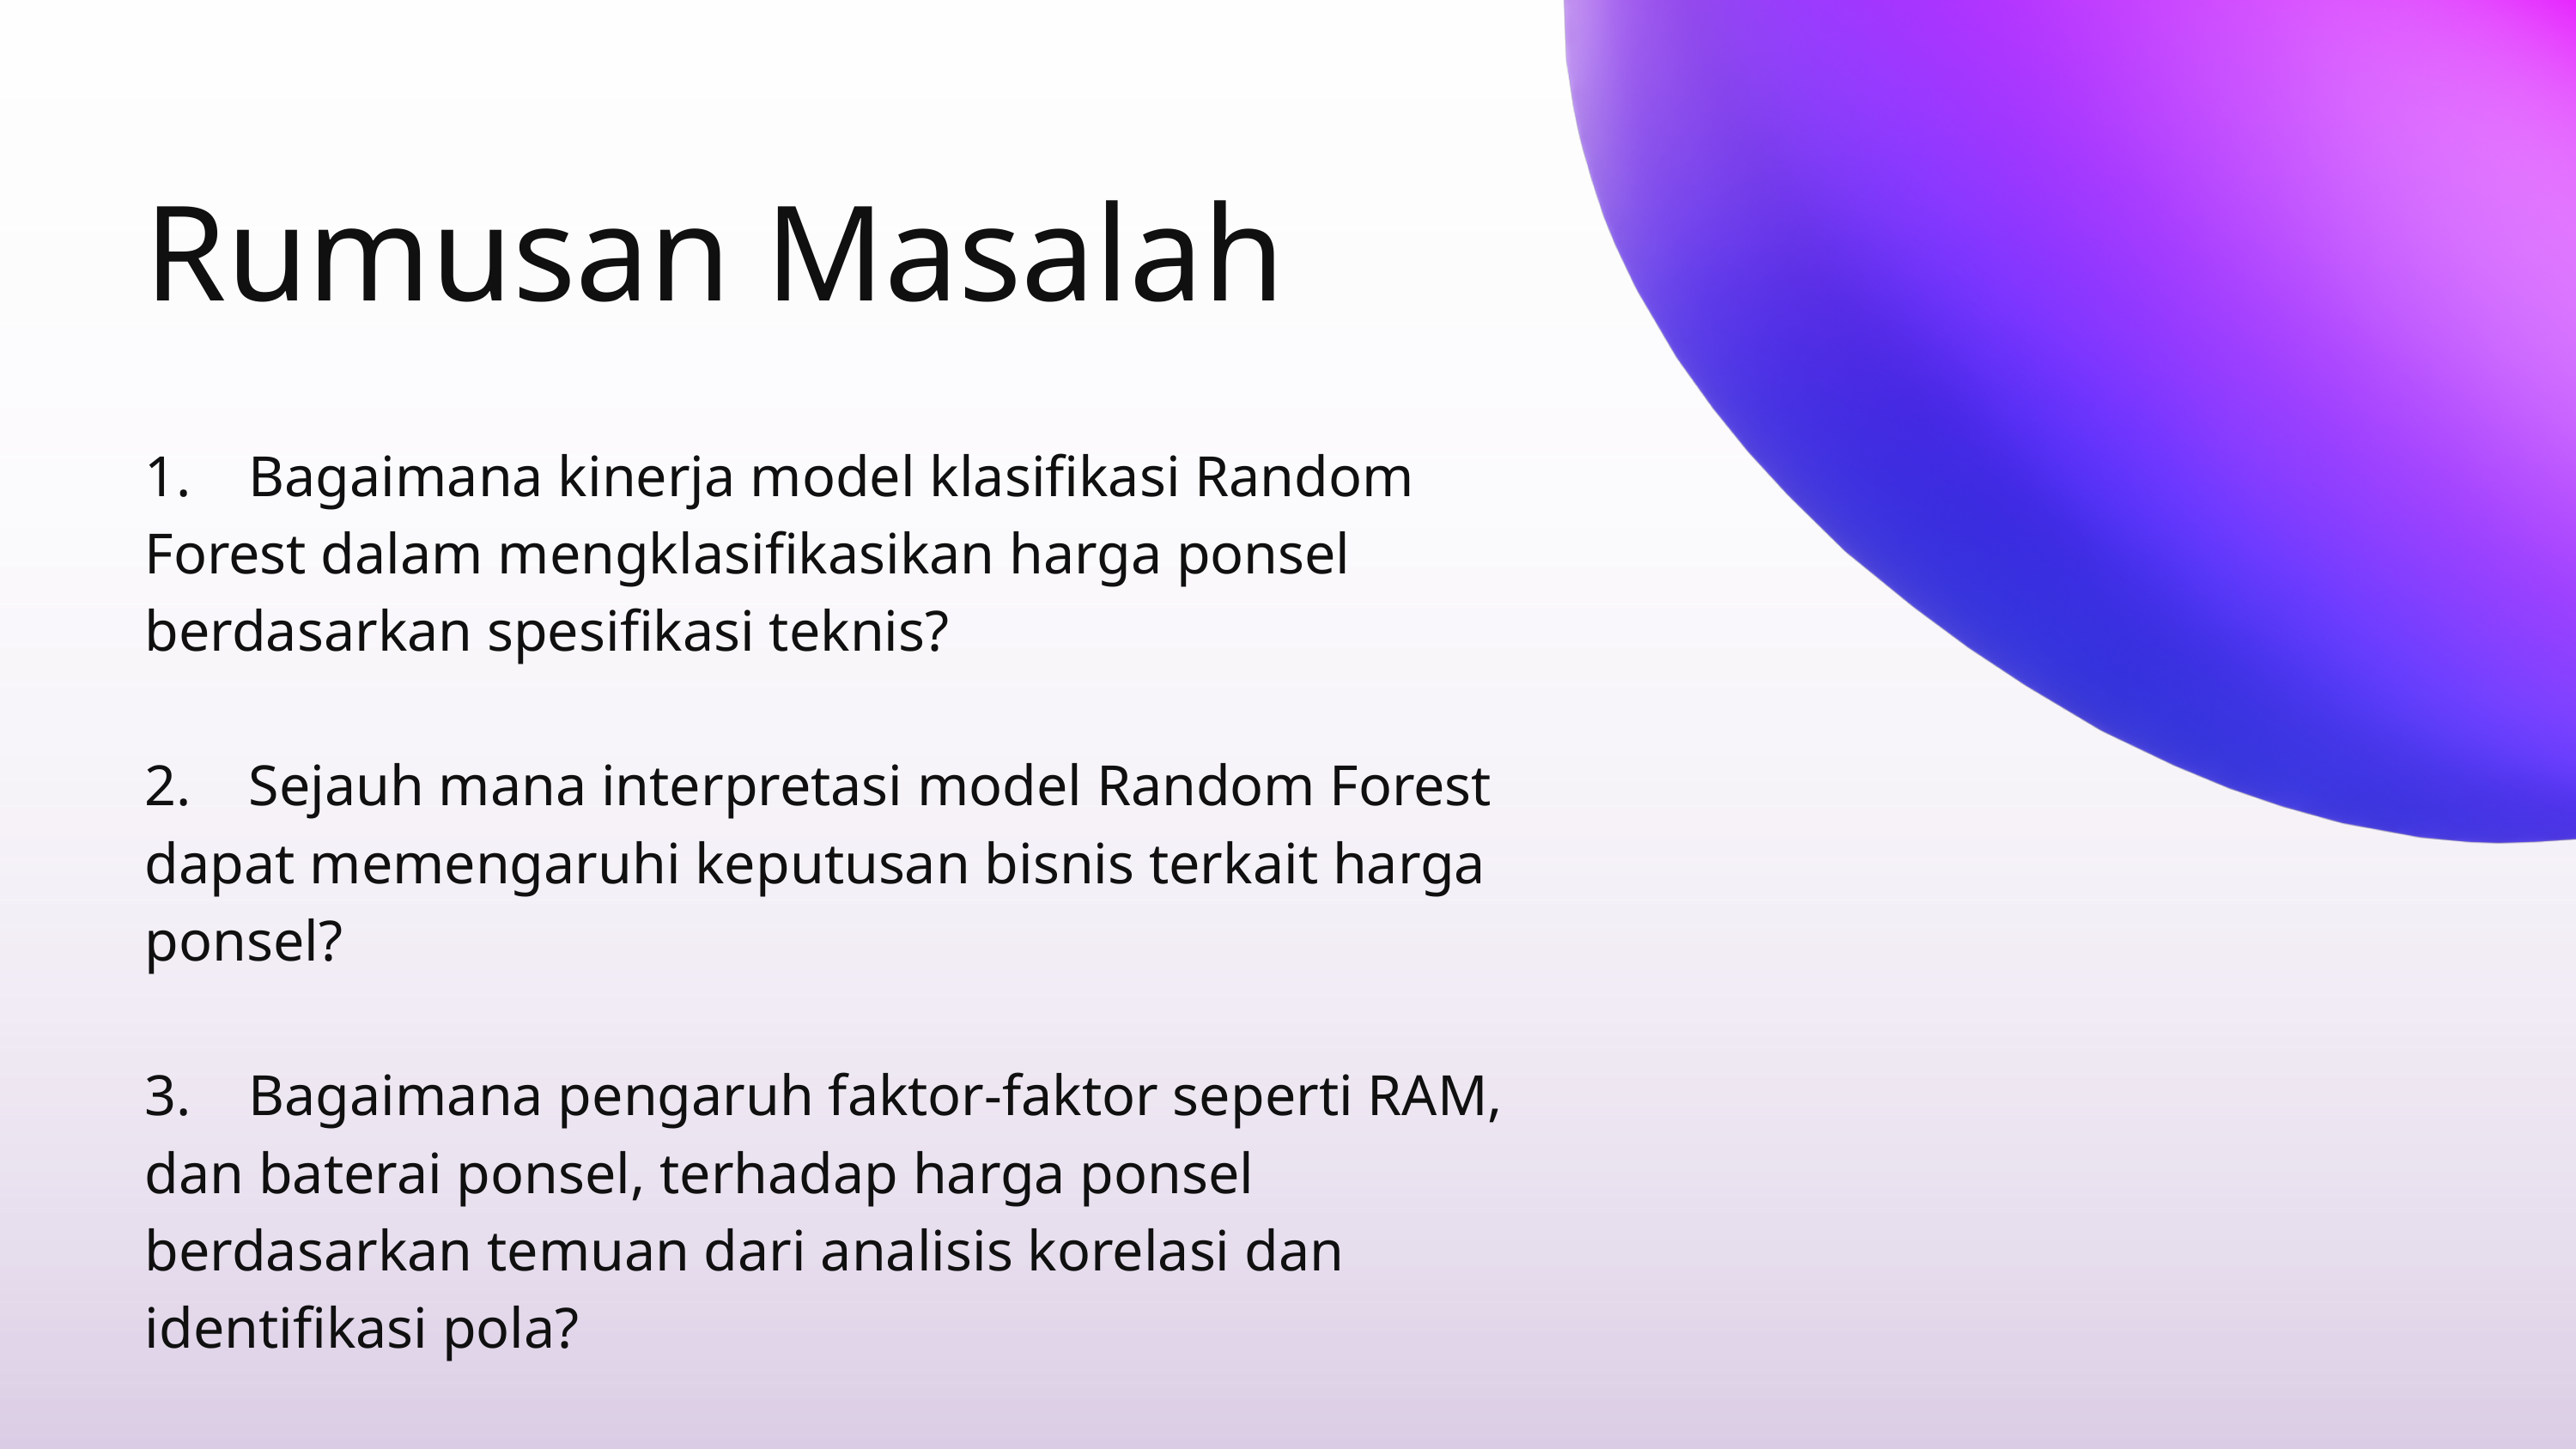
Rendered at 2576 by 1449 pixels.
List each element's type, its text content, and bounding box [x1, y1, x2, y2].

text_box [0, 0, 2576, 1449]
text_box [1556, 0, 2576, 853]
text_box Rumusan Masalah [144, 168, 1449, 327]
text_box 1. Bagaimana kinerja model klasifikasi Random Forest dalam mengklasifikasikan harga ponsel berdasarkan spesifikasi teknis? 2. Sejauh mana interpretasi model Random Forest dapat memengaruhi keputusan bisnis terkait harga ponsel? 3. Bagaimana pengaruh faktor-faktor seperti RAM, dan baterai ponsel, terhadap harga ponsel berdasarkan temuan dari analisis korelasi dan identifikasi pola? [144, 429, 1546, 1437]
